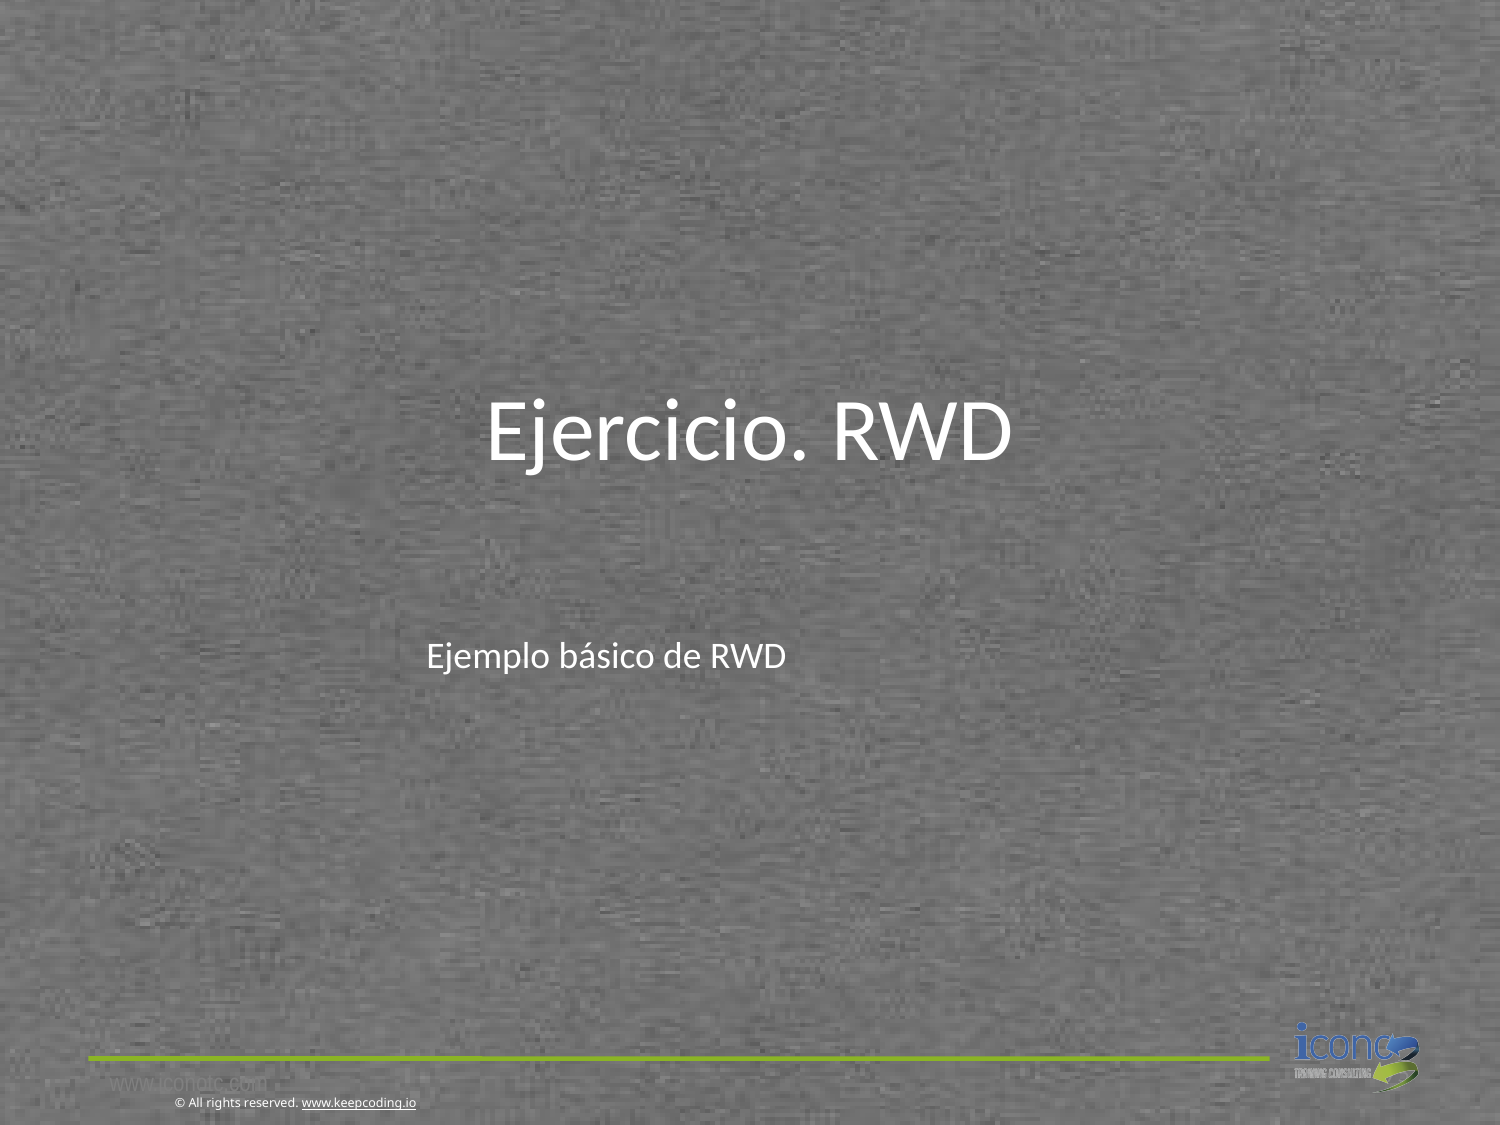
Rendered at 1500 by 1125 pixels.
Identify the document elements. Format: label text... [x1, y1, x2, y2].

text_box Ejemplo básico de RWD [411, 616, 1327, 831]
title Ejercicio. RWD [106, 282, 1393, 568]
picture [0, 0, 1500, 1125]
